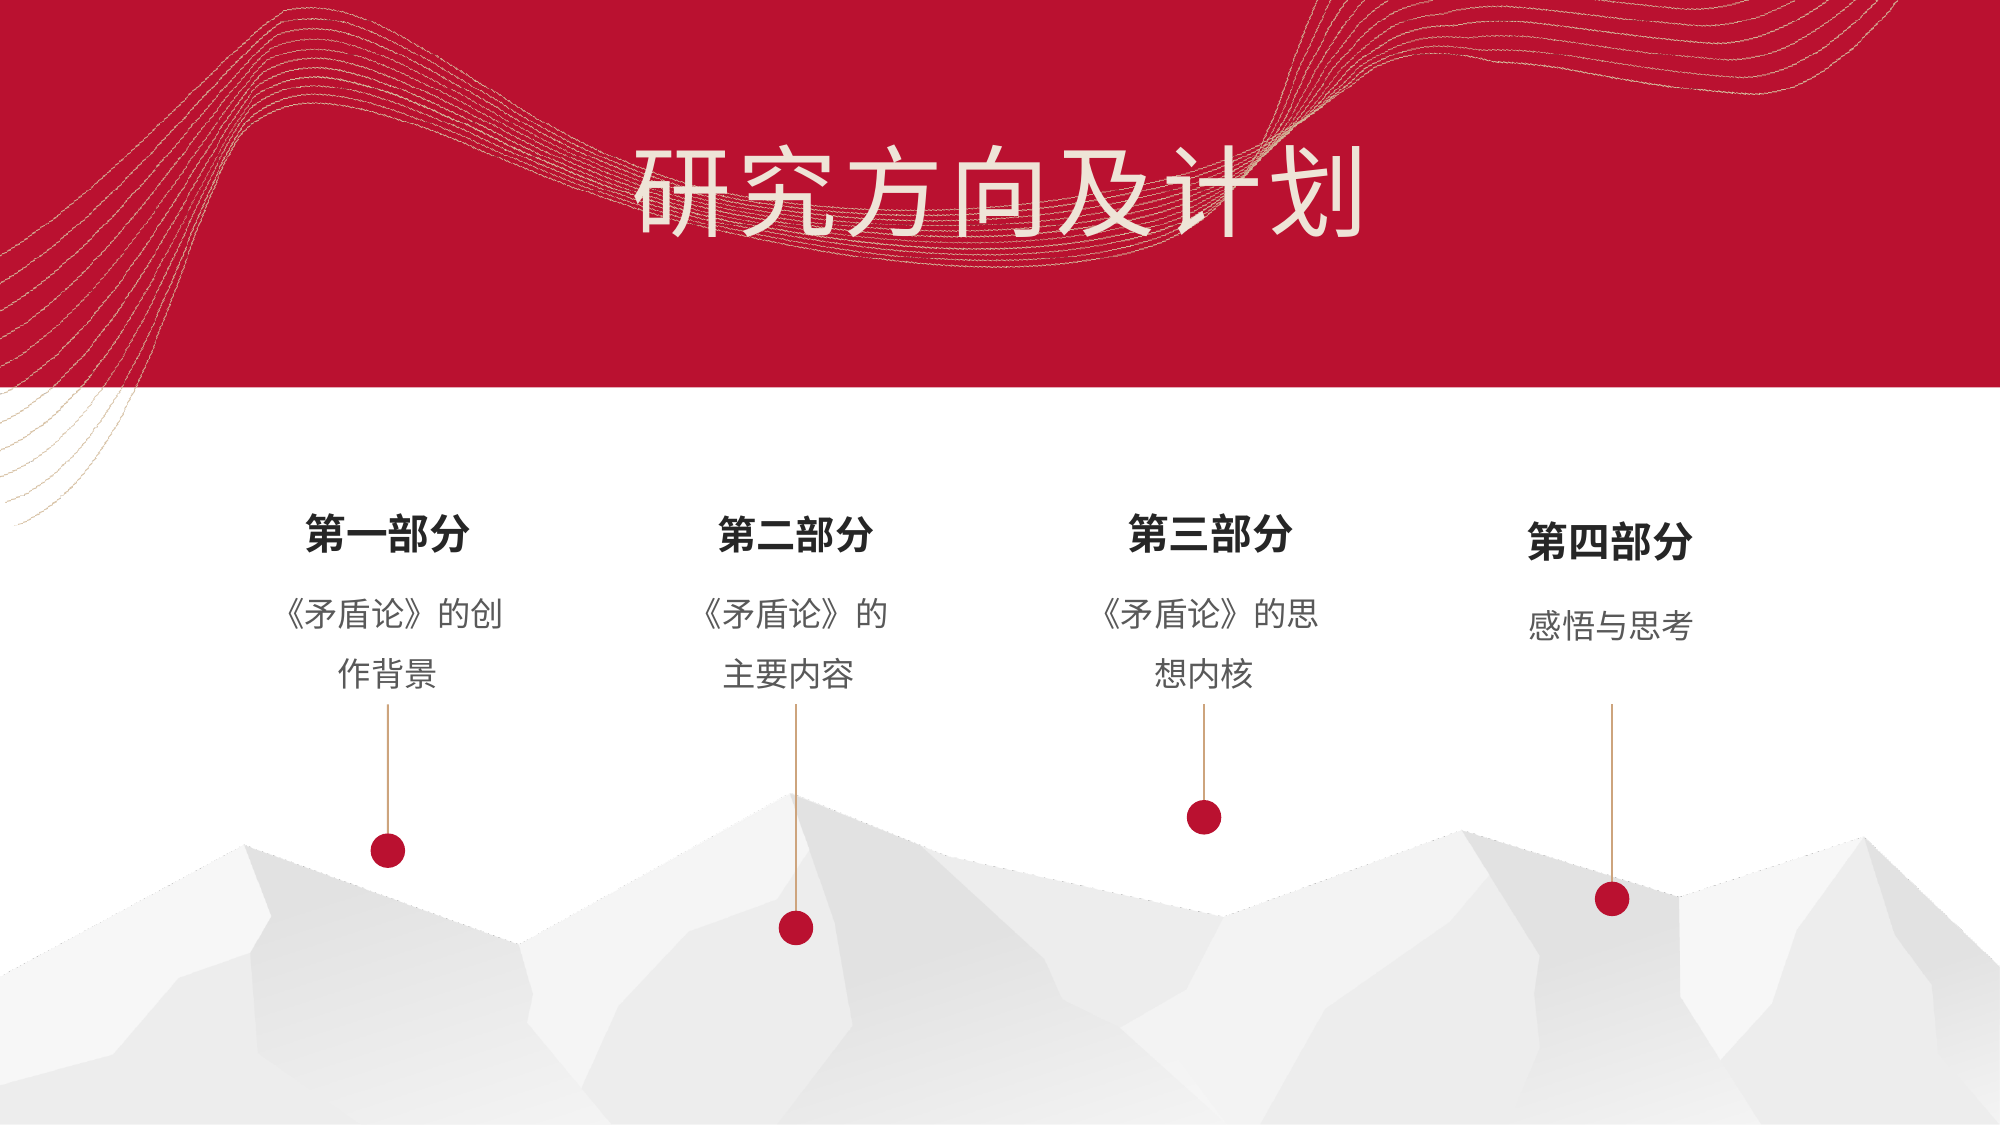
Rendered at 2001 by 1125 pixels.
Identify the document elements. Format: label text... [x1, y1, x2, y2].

text_box 第二部分 [687, 503, 905, 565]
text_box [369, 832, 407, 869]
text_box [1185, 799, 1223, 836]
text_box 《矛盾论》的创作背景 [253, 565, 523, 670]
text_box [1593, 880, 1631, 918]
text_box 《矛盾论》的思想内核 [1069, 565, 1339, 681]
text_box 第三部分 [1102, 500, 1319, 563]
text_box 《矛盾论》的主要内容 [661, 565, 916, 705]
text_box 感悟与思考 [1477, 577, 1747, 705]
picture [48, 0, 1878, 122]
text_box 第一部分 [287, 500, 489, 538]
text_box 第四部分 [1507, 508, 1713, 576]
picture [0, 793, 2000, 1125]
picture [169, 281, 1125, 470]
text_box [777, 909, 815, 947]
text_box 研究方向及计划 [0, 122, 2000, 281]
